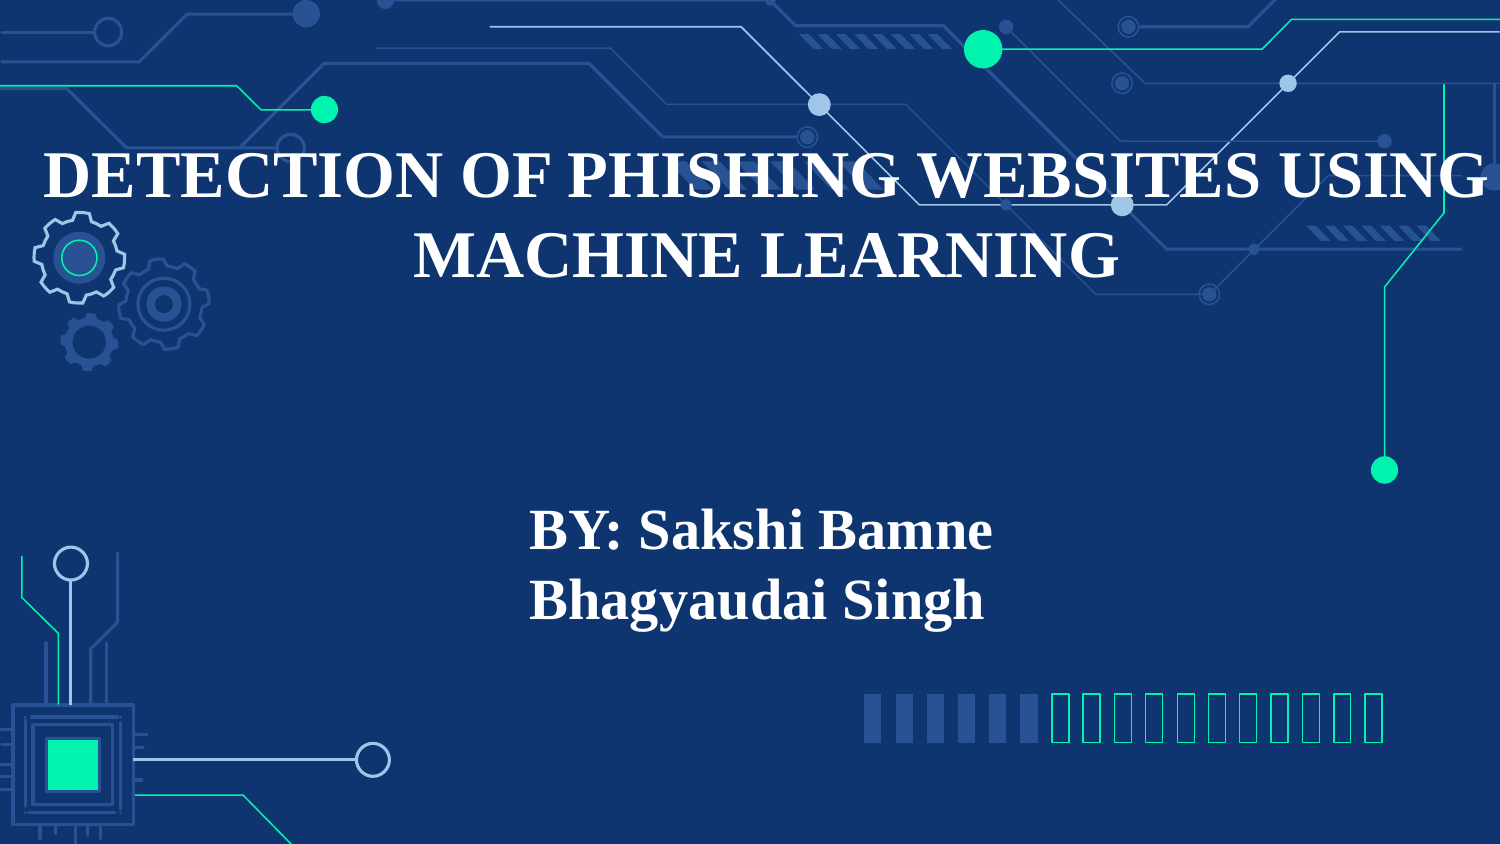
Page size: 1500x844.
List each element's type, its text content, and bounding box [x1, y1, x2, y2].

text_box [0, 0, 339, 162]
text_box BY: Sakshi Bamne Bhagyaudai Singh [514, 483, 1188, 639]
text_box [963, 19, 1500, 484]
title DETECTION OF PHISHING WEBSITES USING MACHINE LEARNING [0, 112, 958, 309]
